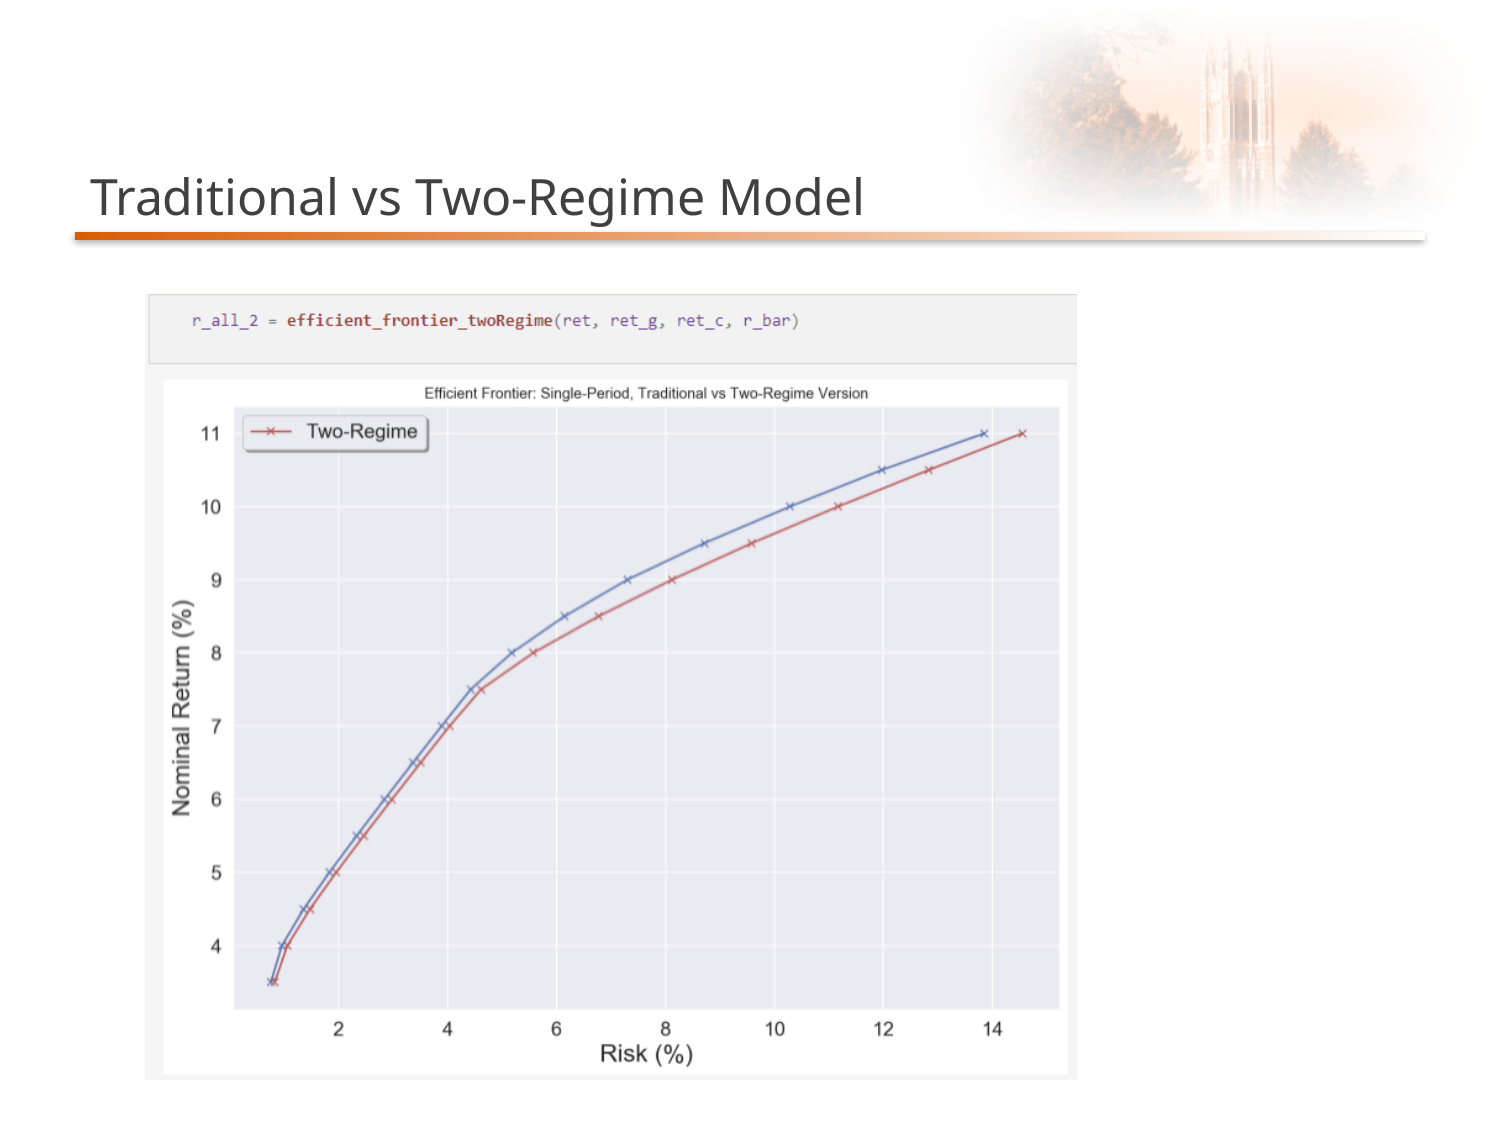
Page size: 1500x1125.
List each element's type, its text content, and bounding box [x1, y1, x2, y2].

picture [145, 294, 1077, 1081]
title Traditional vs Two-Regime Model [75, 45, 1425, 233]
